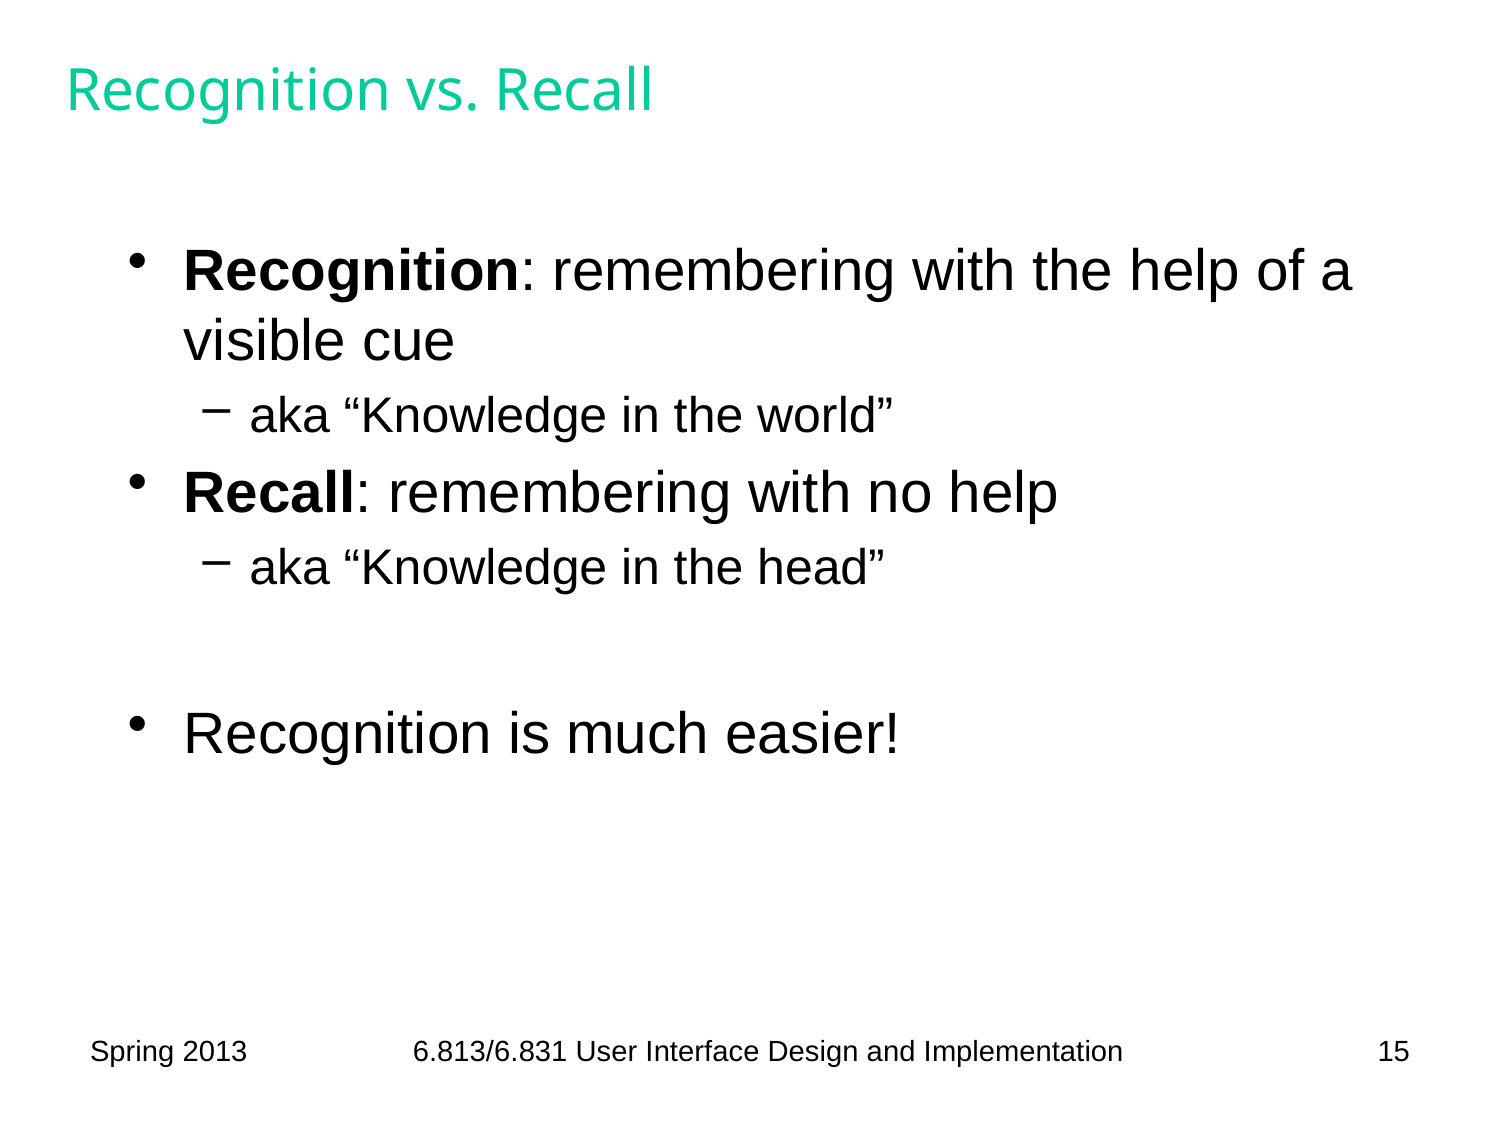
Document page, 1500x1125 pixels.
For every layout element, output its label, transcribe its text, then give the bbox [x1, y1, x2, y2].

list Recognition: remembering with the help of a visible cue aka “Knowledge in the world” Recall: remembering with no help aka “Knowledge in the head” Recognition is much easier! [112, 224, 1388, 1001]
footer 6.813/6.831 User Interface Design and Implementation [312, 1024, 1226, 1103]
slide_number Spring 2013 [74, 1024, 301, 1103]
title Recognition vs. Recall [49, 24, 1438, 151]
slide_number 15 [1237, 1024, 1426, 1103]
